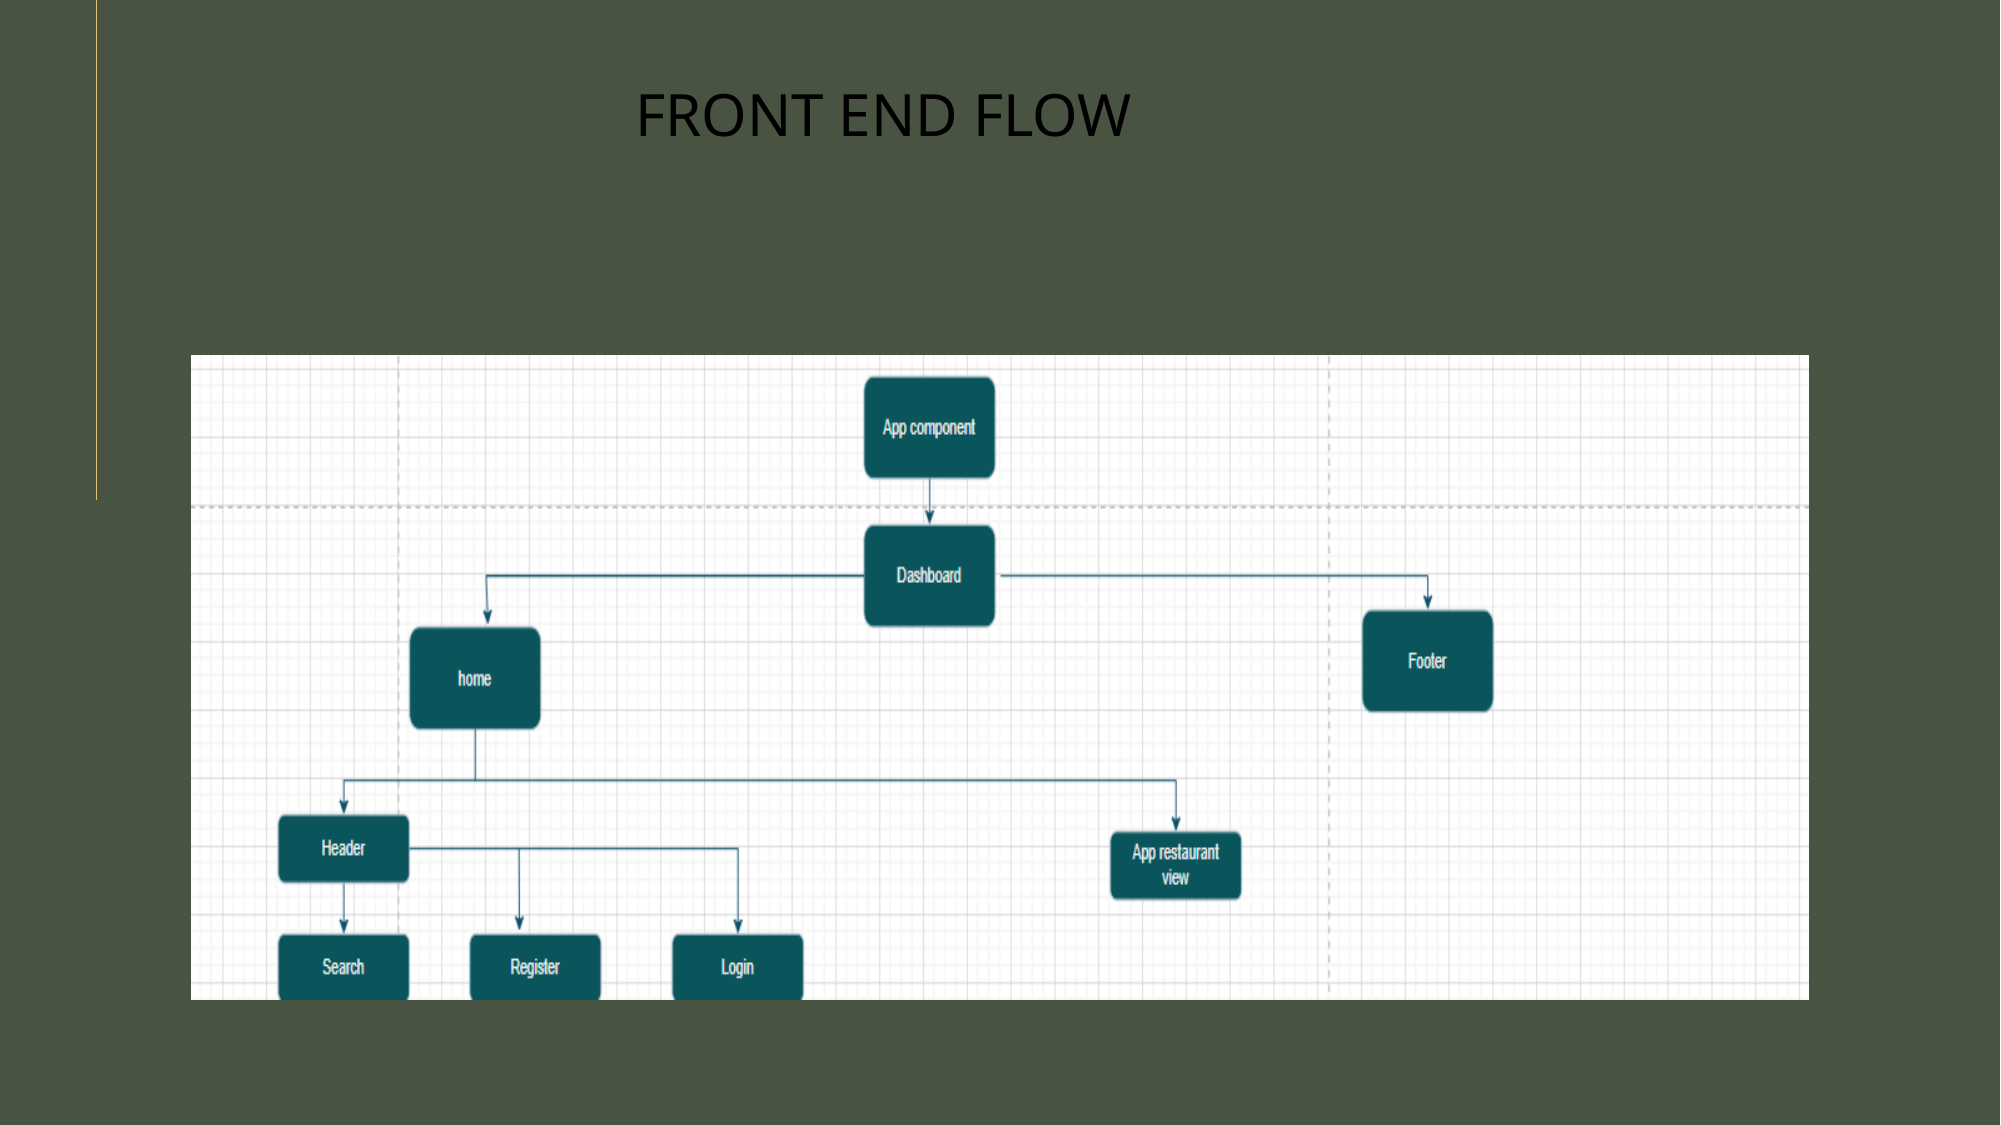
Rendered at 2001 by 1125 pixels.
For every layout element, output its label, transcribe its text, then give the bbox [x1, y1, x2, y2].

text_box FRONT END FLOW [315, 45, 1603, 161]
picture [191, 355, 1809, 1000]
